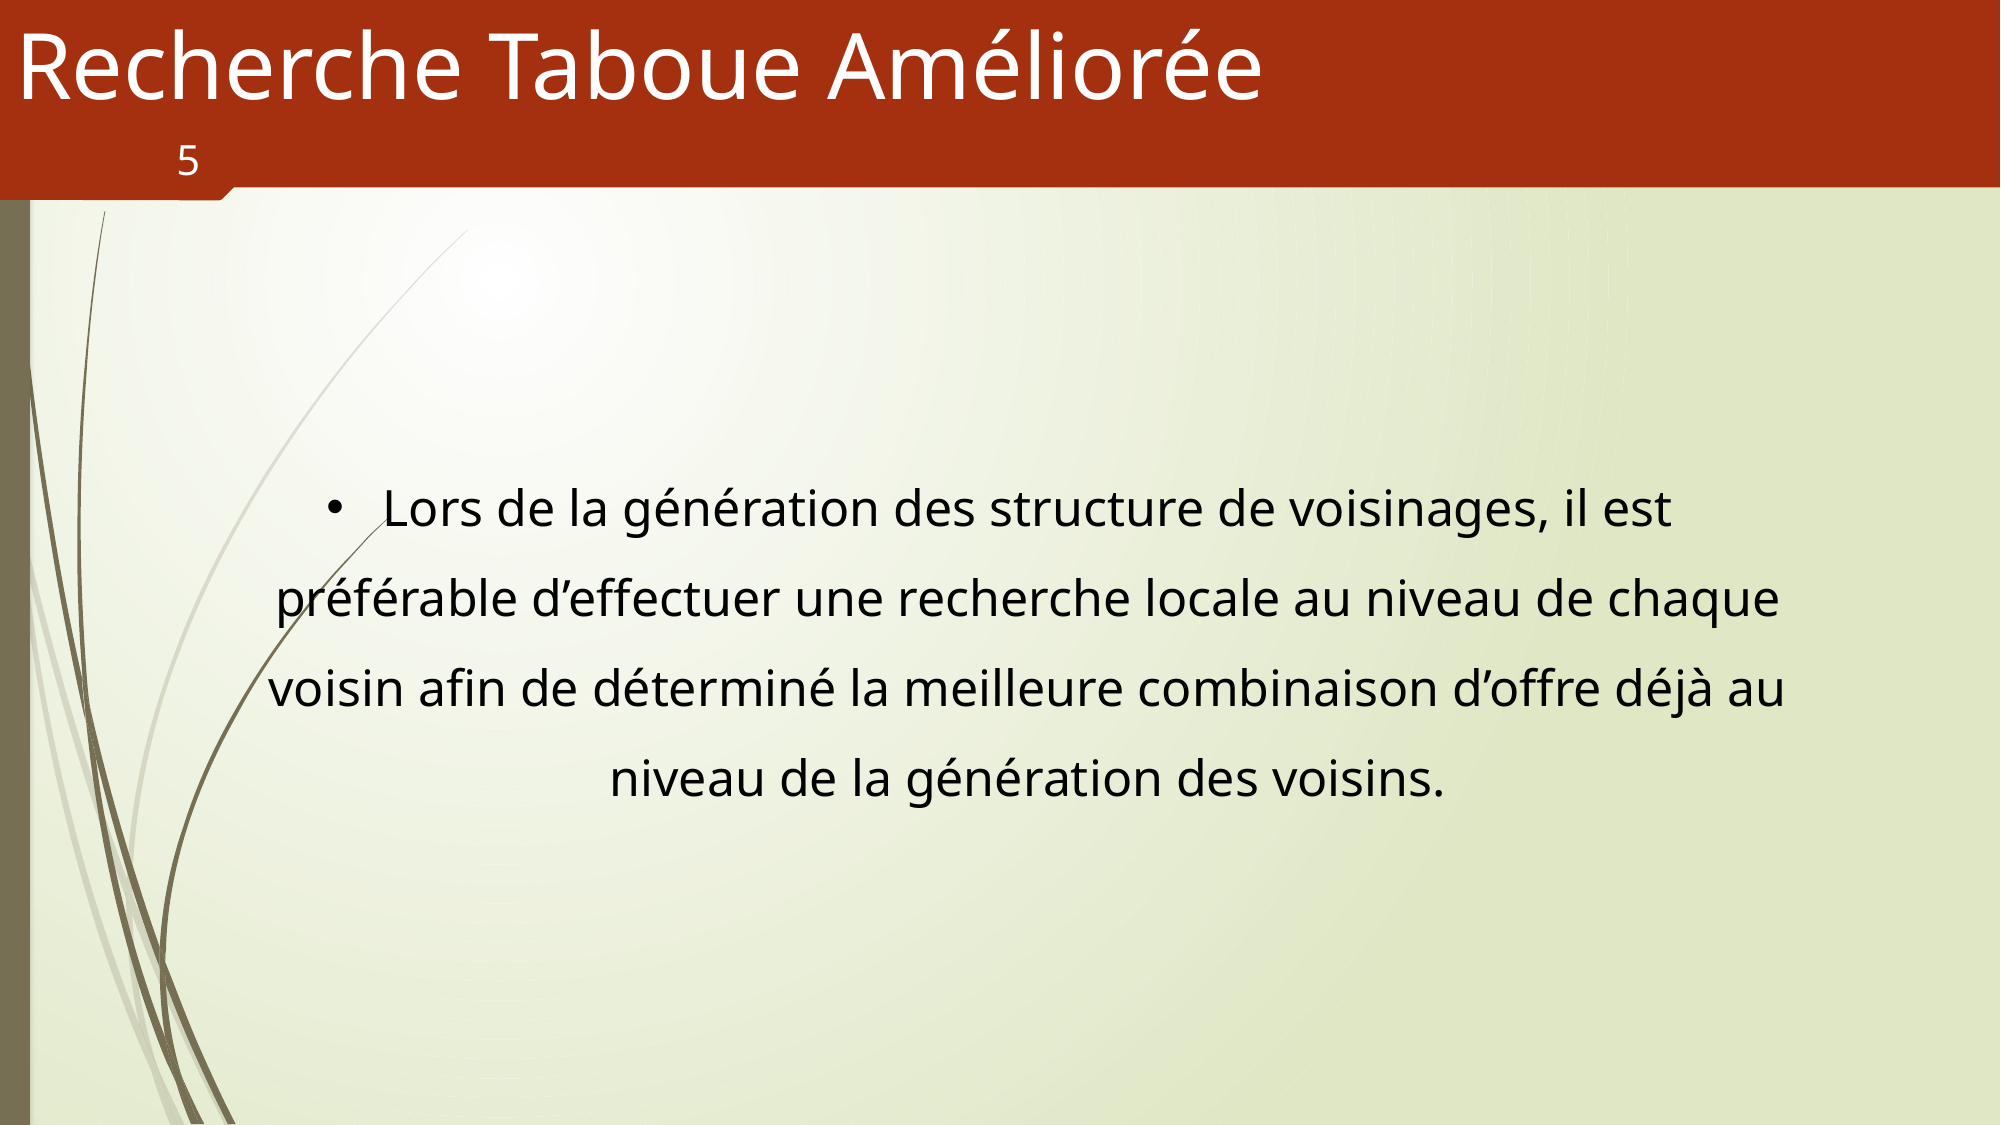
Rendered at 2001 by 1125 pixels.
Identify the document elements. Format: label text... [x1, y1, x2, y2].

slide_number 5 [87, 129, 216, 190]
text_box Lors de la génération des structure de voisinages, il est préférable d’effectuer une recherche locale au niveau de chaque voisin afin de déterminé la meilleure combinaison d’offre déjà au niveau de la génération des voisins. [186, 439, 1814, 814]
title Recherche Taboue Améliorée [0, 0, 2000, 188]
